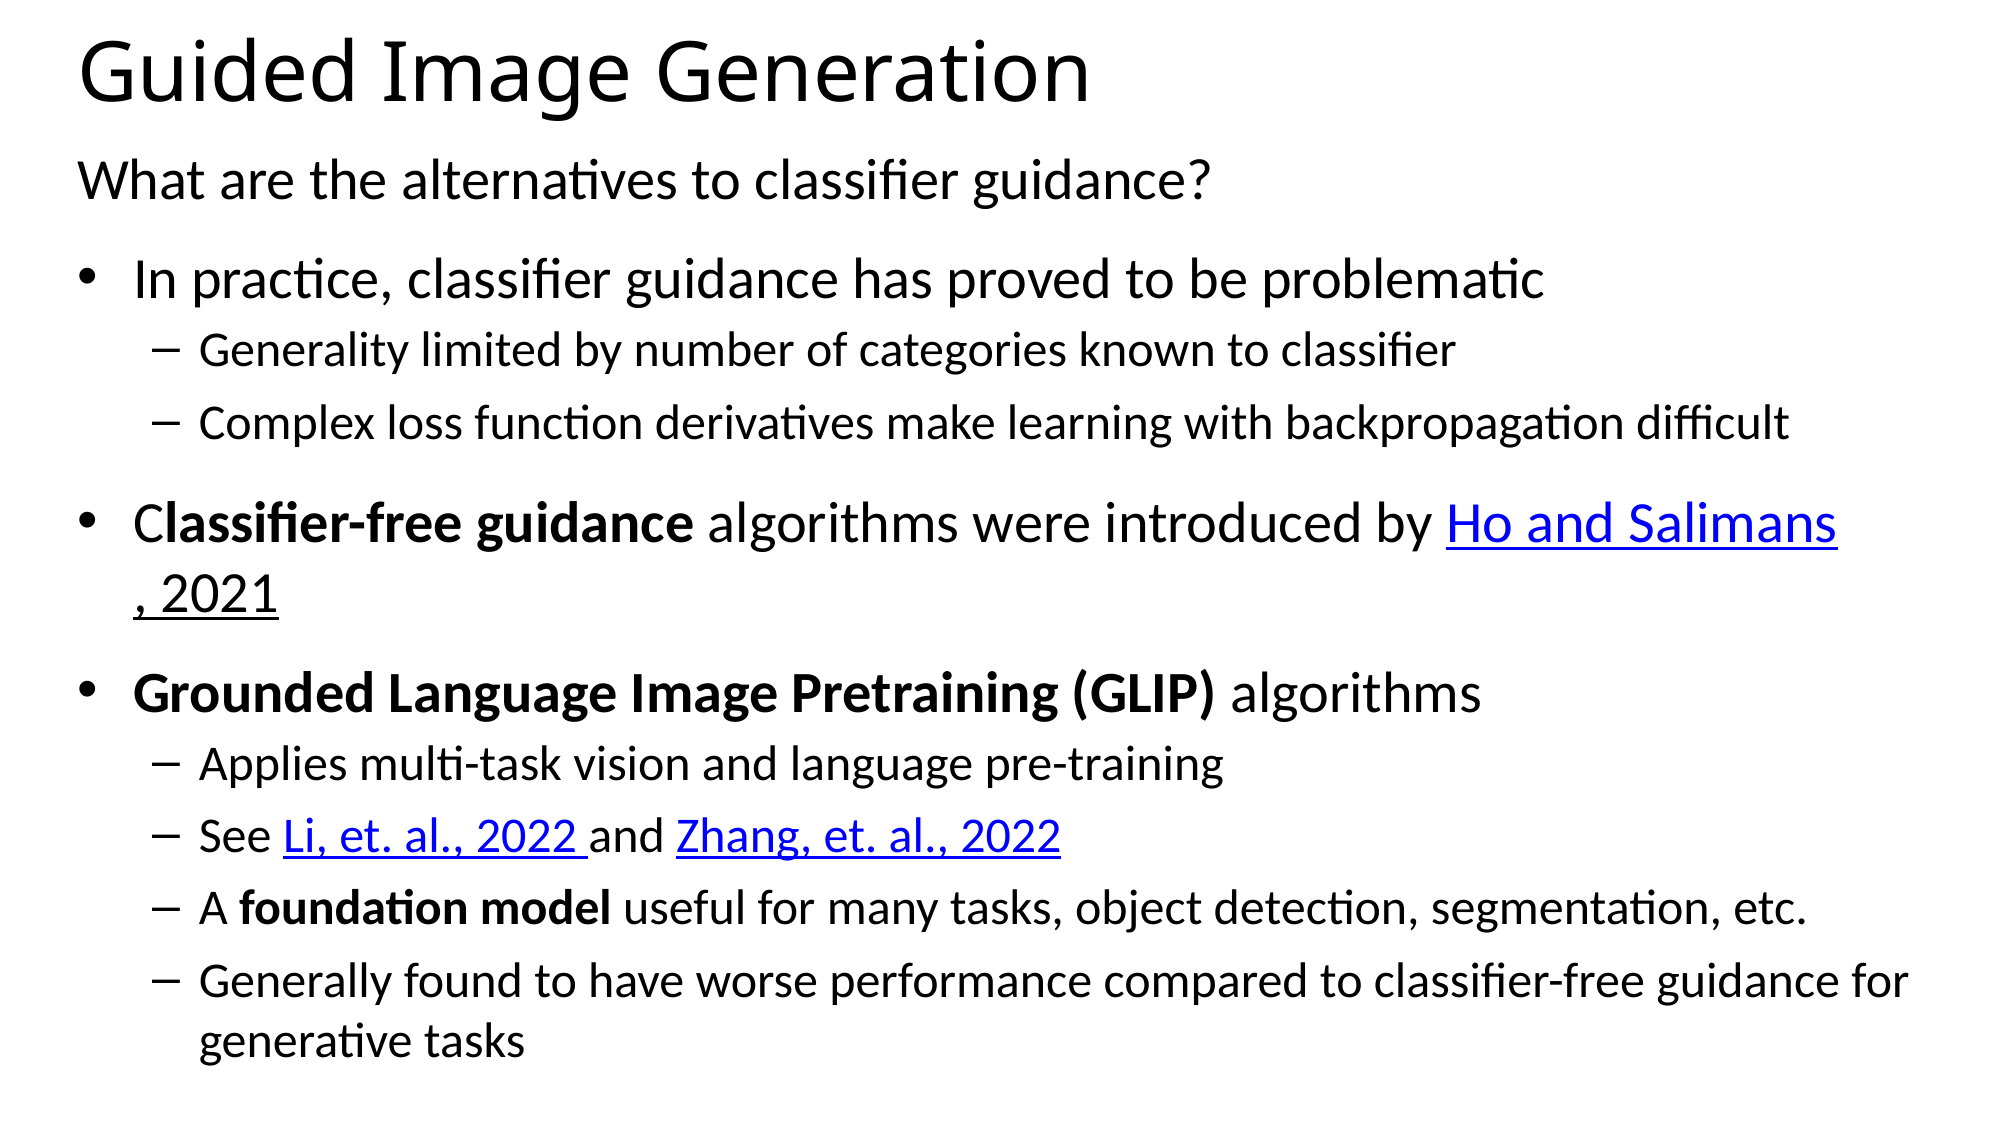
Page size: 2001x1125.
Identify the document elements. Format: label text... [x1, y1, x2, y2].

title Guided Image Generation [62, 29, 1953, 133]
list What are the alternatives to classifier guidance? In practice, classifier guidance has proved to be problematic Generality limited by number of categories known to classifier Complex loss function derivatives make learning with backpropagation difficult Classifier-free guidance algorithms were introduced by Ho and Salimans, 2021 Grounded Language Image Pretraining (GLIP) algorithms Applies multi-task vision and language pre-training See Li, et. al., 2022 and Zhang, et. al., 2022 A foundation model useful for many tasks, object detection, segmentation, etc. Generally found to have worse performance compared to classifier-free guidance for generative tasks [62, 133, 1953, 1048]
